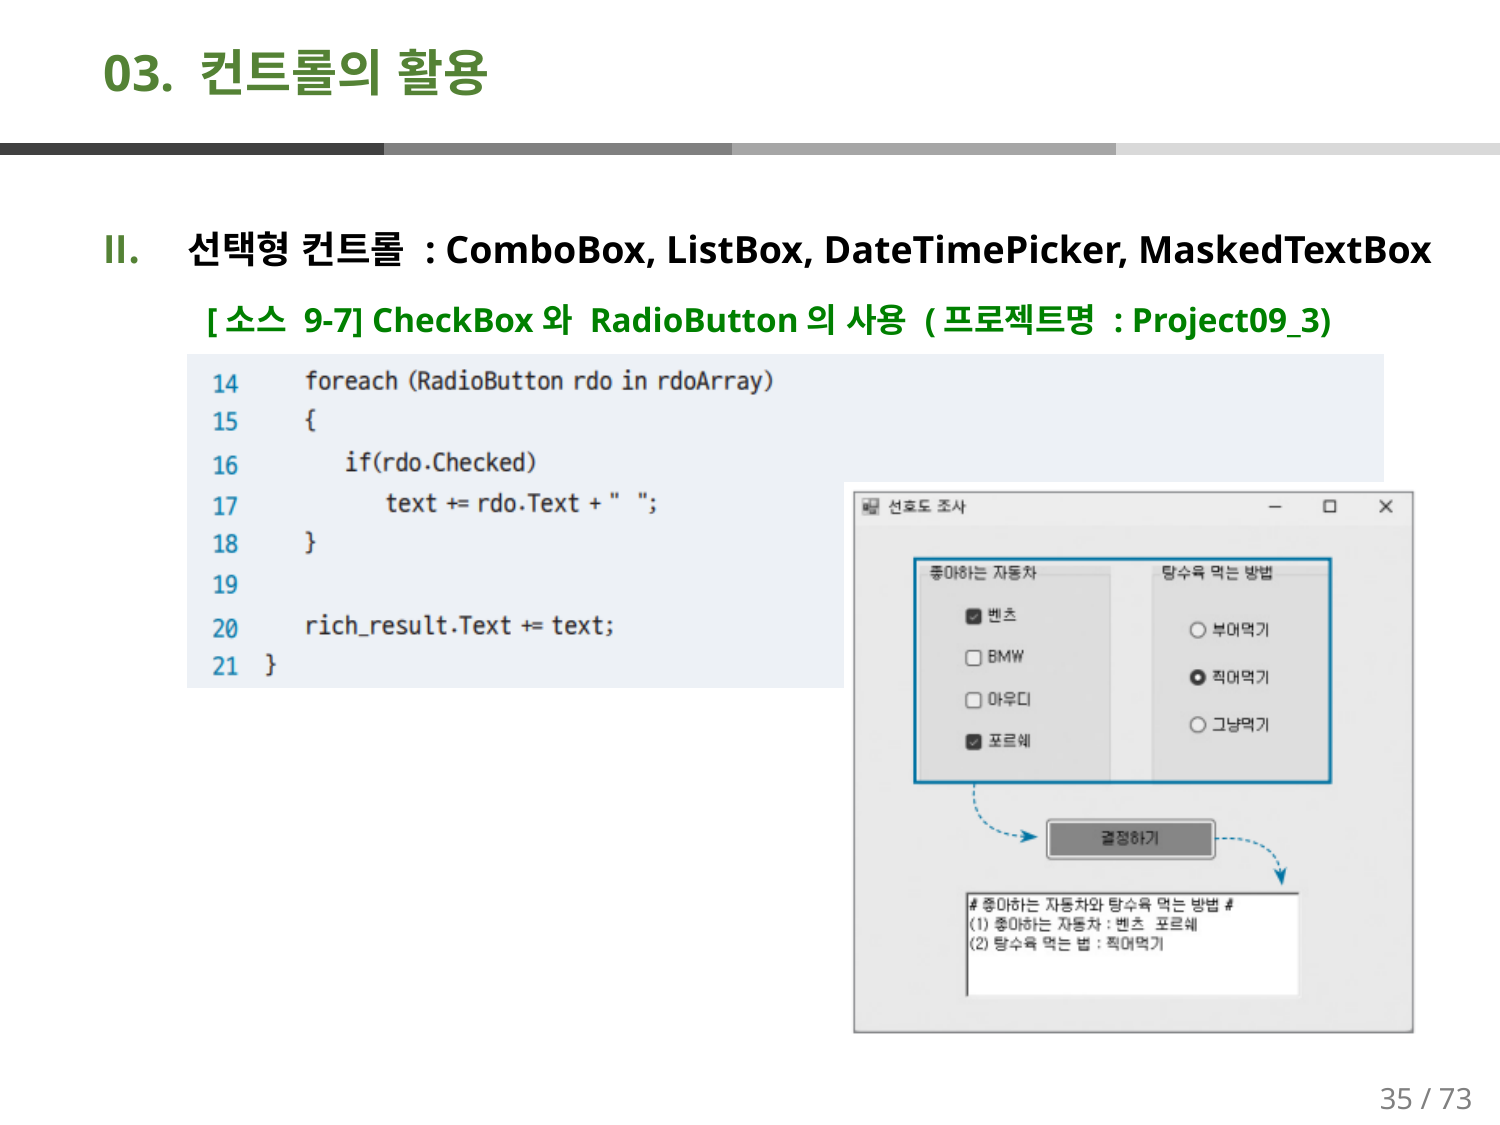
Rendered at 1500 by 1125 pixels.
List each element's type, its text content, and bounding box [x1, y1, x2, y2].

picture [187, 354, 1422, 1045]
title 03. 컨트롤의 활용 [88, 30, 1400, 121]
list 선택형 컨트롤 : ComboBox, ListBox, DateTimePicker, MaskedTextBox [소스 9-7] CheckBox와 RadioButton의 사용 (프로젝트명 : Project09_3) [88, 196, 1483, 1125]
